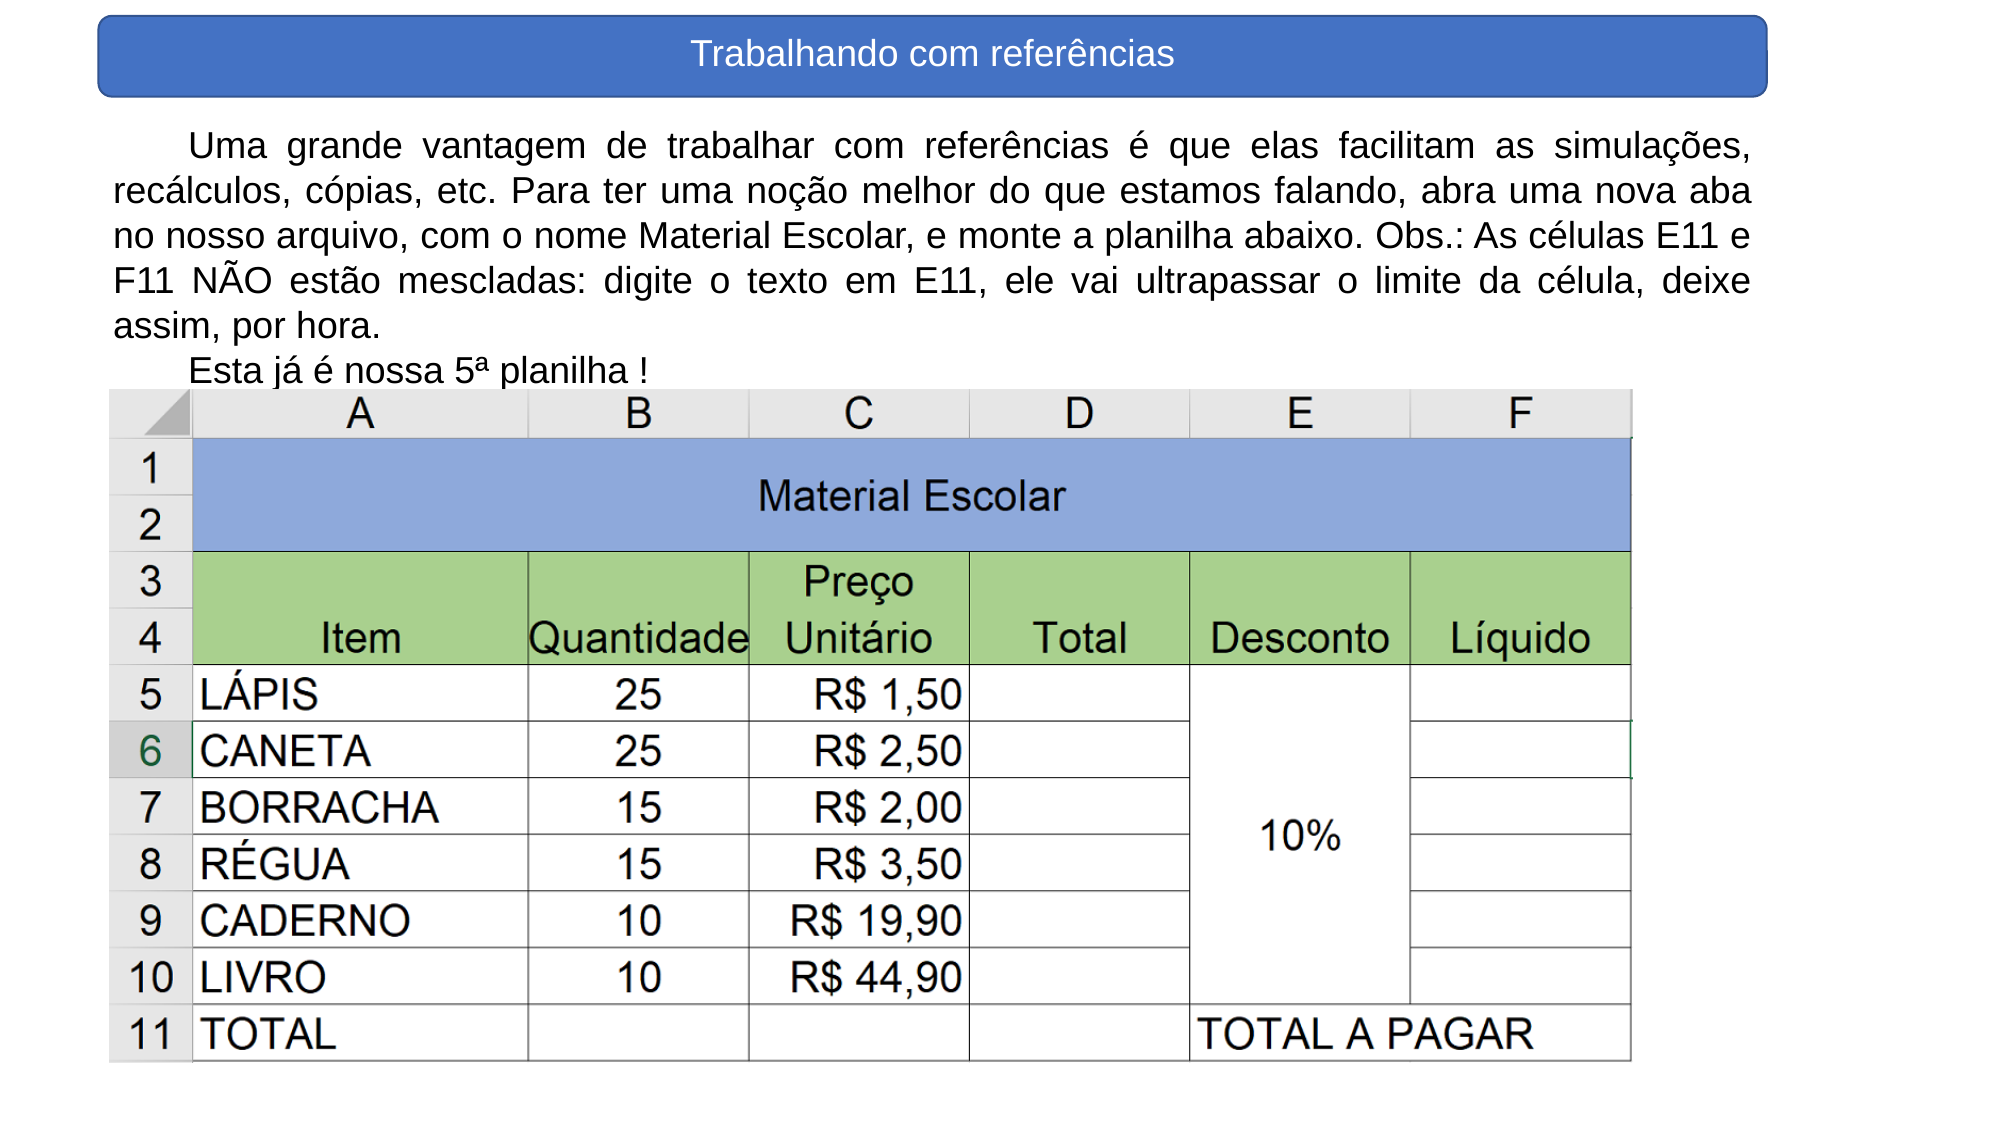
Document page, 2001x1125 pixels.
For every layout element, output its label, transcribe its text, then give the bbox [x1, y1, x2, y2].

text_box Uma grande vantagem de trabalhar com referências é que elas facilitam as simulações, recálculos, cópias, etc. Para ter uma noção melhor do que estamos falando, abra uma nova aba no nosso arquivo, com o nome Material Escolar, e monte a planilha abaixo. Obs.: As células E11 e F11 NÃO estão mescladas: digite o texto em E11, ele vai ultrapassar o limite da célula, deixe assim, por hora. Esta já é nossa 5ª planilha ! [98, 113, 1767, 398]
text_box [97, 24, 1768, 98]
picture [109, 389, 1633, 1063]
text_box [100, 14, 1765, 21]
text_box Trabalhando com referências [98, 21, 1767, 82]
